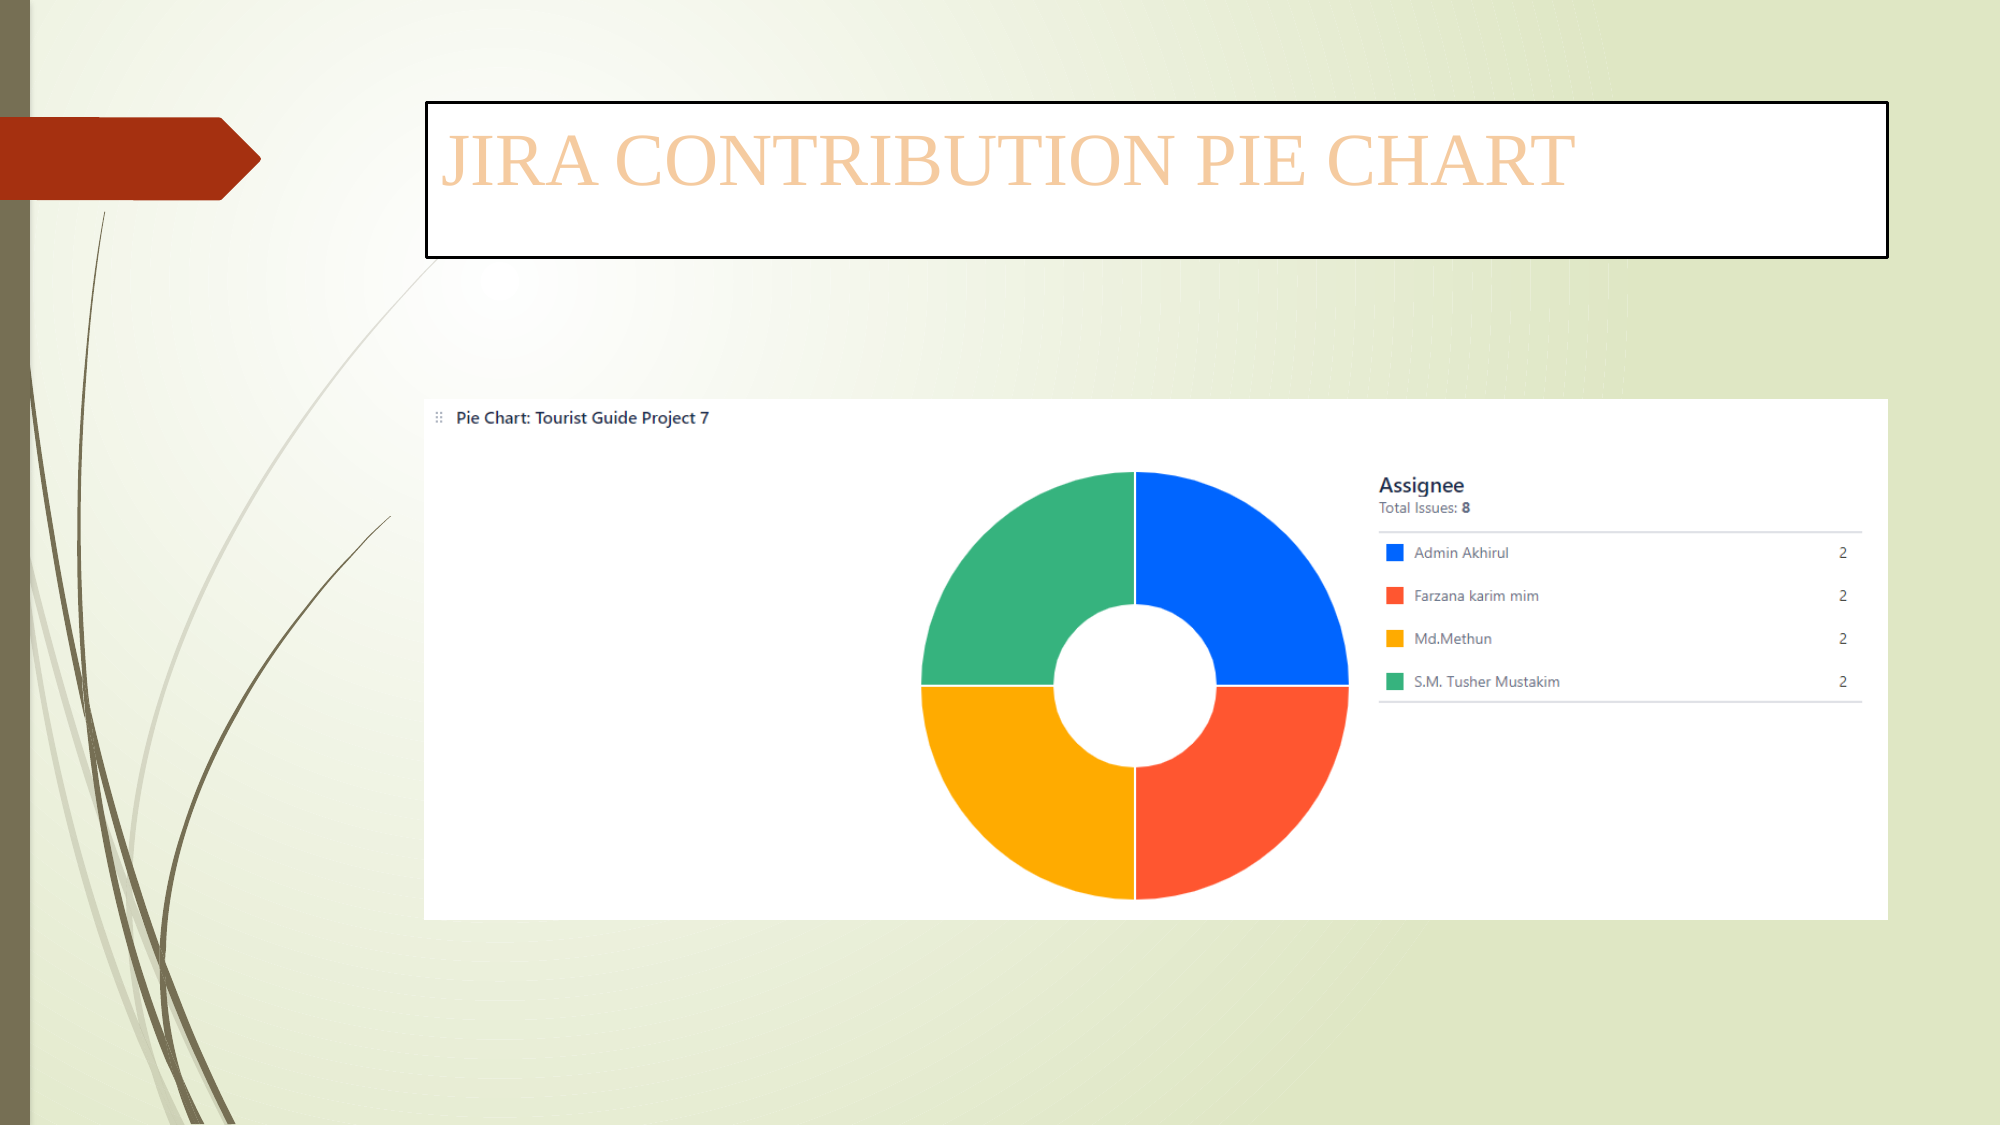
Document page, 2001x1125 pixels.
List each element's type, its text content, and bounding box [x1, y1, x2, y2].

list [424, 399, 1888, 921]
title JIRA CONTRIBUTION PIE CHART [425, 101, 1889, 259]
